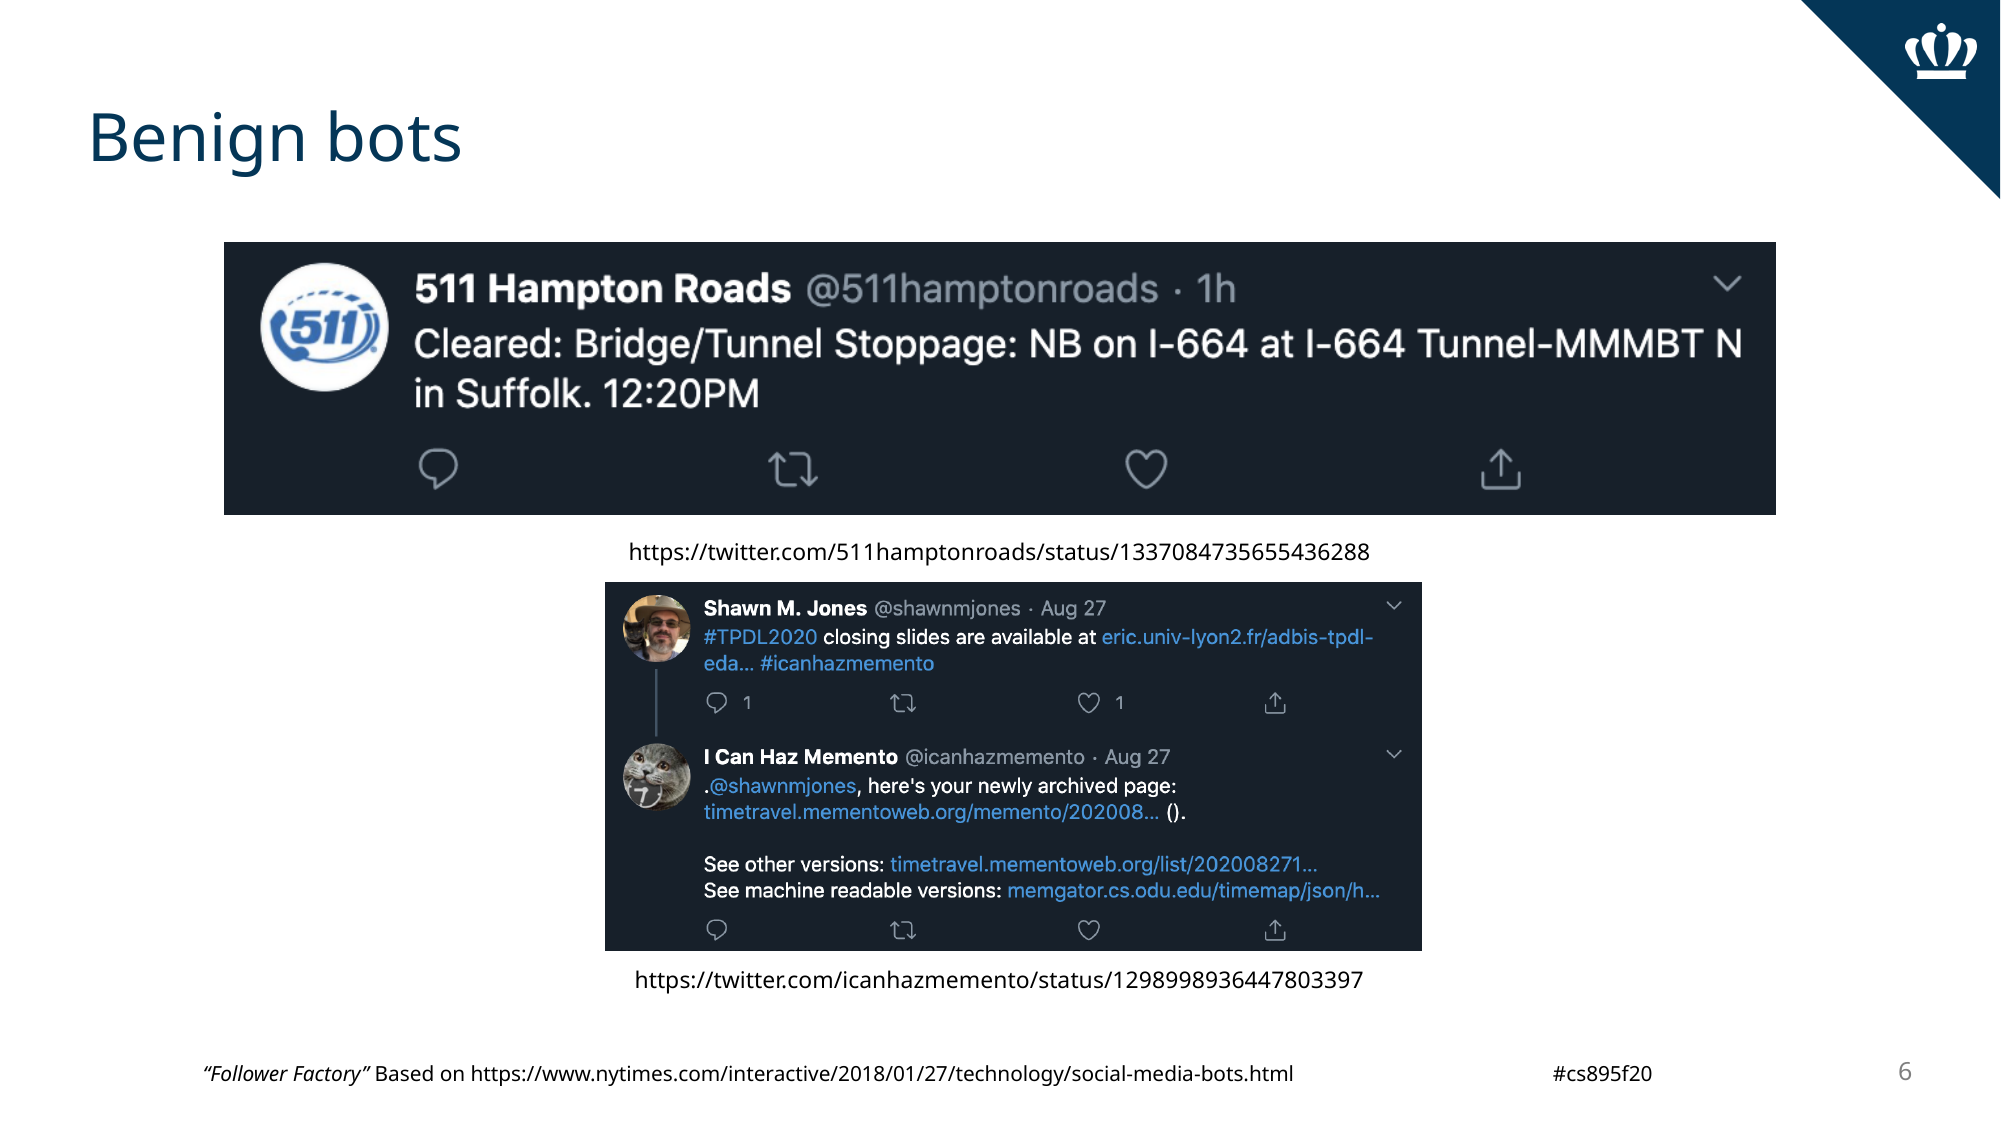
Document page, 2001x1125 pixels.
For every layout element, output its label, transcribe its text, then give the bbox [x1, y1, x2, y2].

slide_number ‹#› [1856, 1042, 1928, 1103]
picture [605, 582, 1422, 951]
picture [224, 242, 1776, 515]
text_box “Follower Factory” Based on https://www.nytimes.com/interactive/2018/01/27/technology/social-media-bots.html #cs895f20 [0, 1042, 1856, 1103]
title Benign bots [72, 59, 1928, 220]
text_box https://twitter.com/icanhazmemento/status/1298998936447803397 [224, 950, 1775, 1011]
text_box https://twitter.com/511hamptonroads/status/1337084735655436288 [224, 525, 1775, 583]
picture [1905, 23, 1977, 79]
